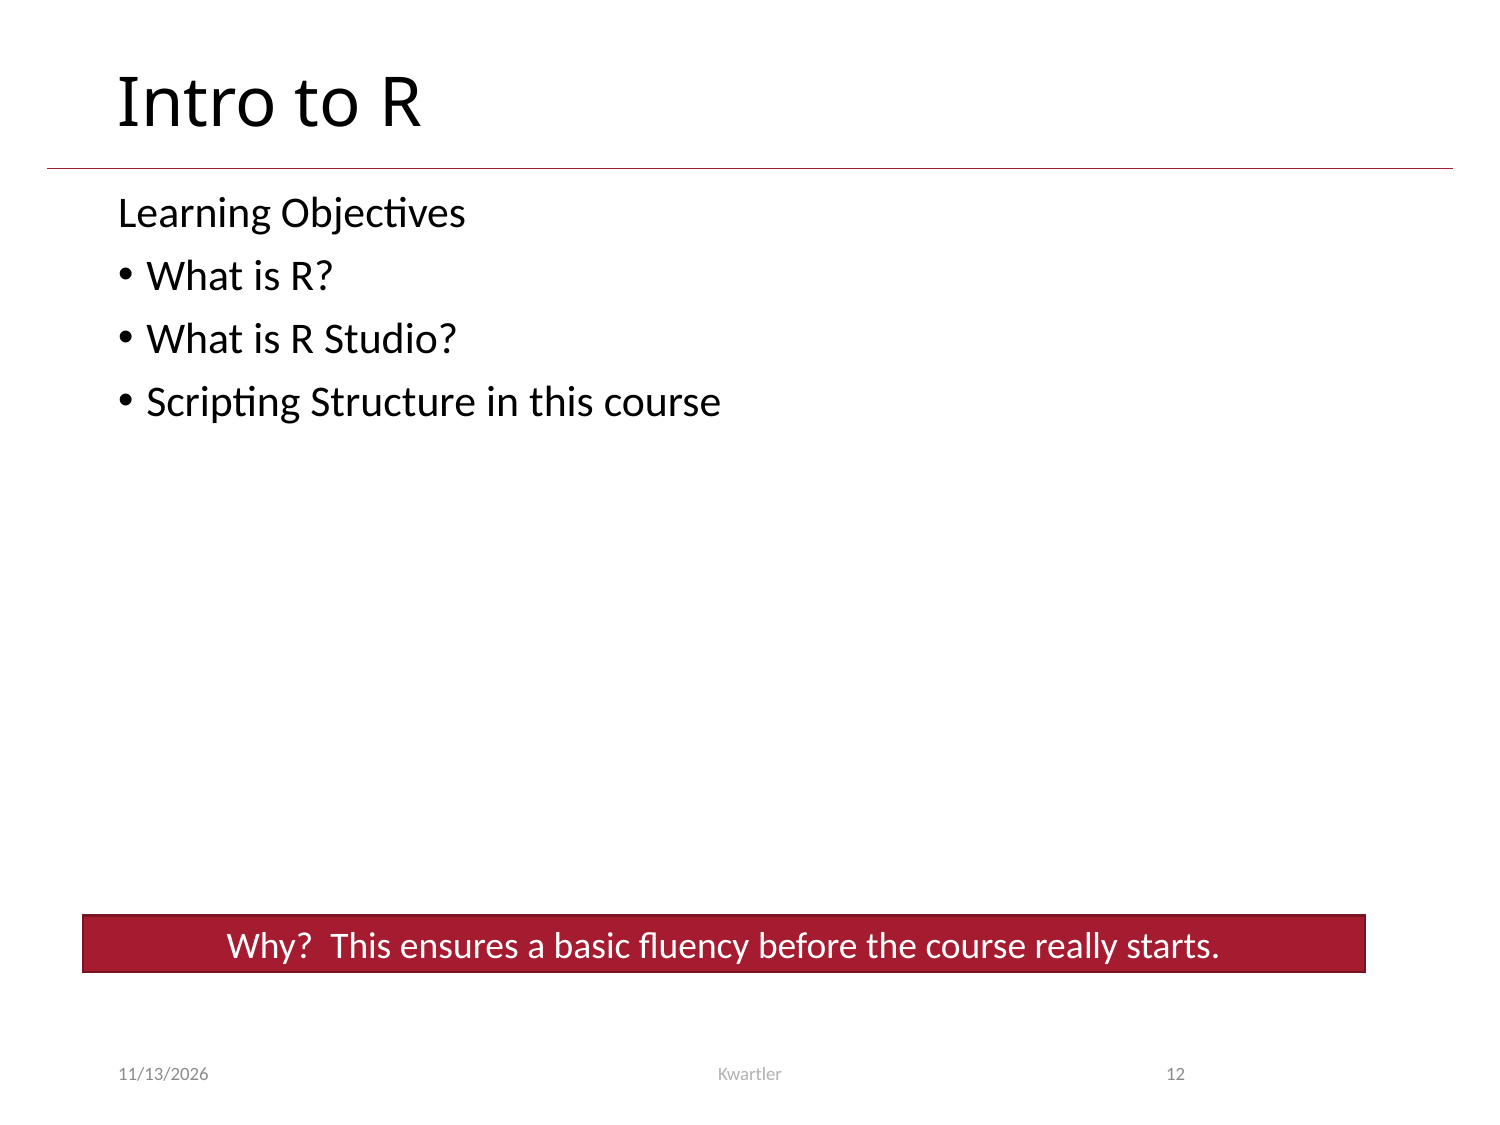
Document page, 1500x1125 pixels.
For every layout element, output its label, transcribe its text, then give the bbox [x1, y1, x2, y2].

slide_number 12 [1059, 1042, 1200, 1103]
footer Kwartler [496, 1042, 1004, 1103]
text_box Why? This ensures a basic fluency before the course really starts. [82, 914, 1366, 973]
title Intro to R [103, 59, 1397, 157]
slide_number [103, 1042, 441, 1103]
list Learning Objectives What is R? What is R Studio? Scripting Structure in this course [103, 182, 1397, 1023]
